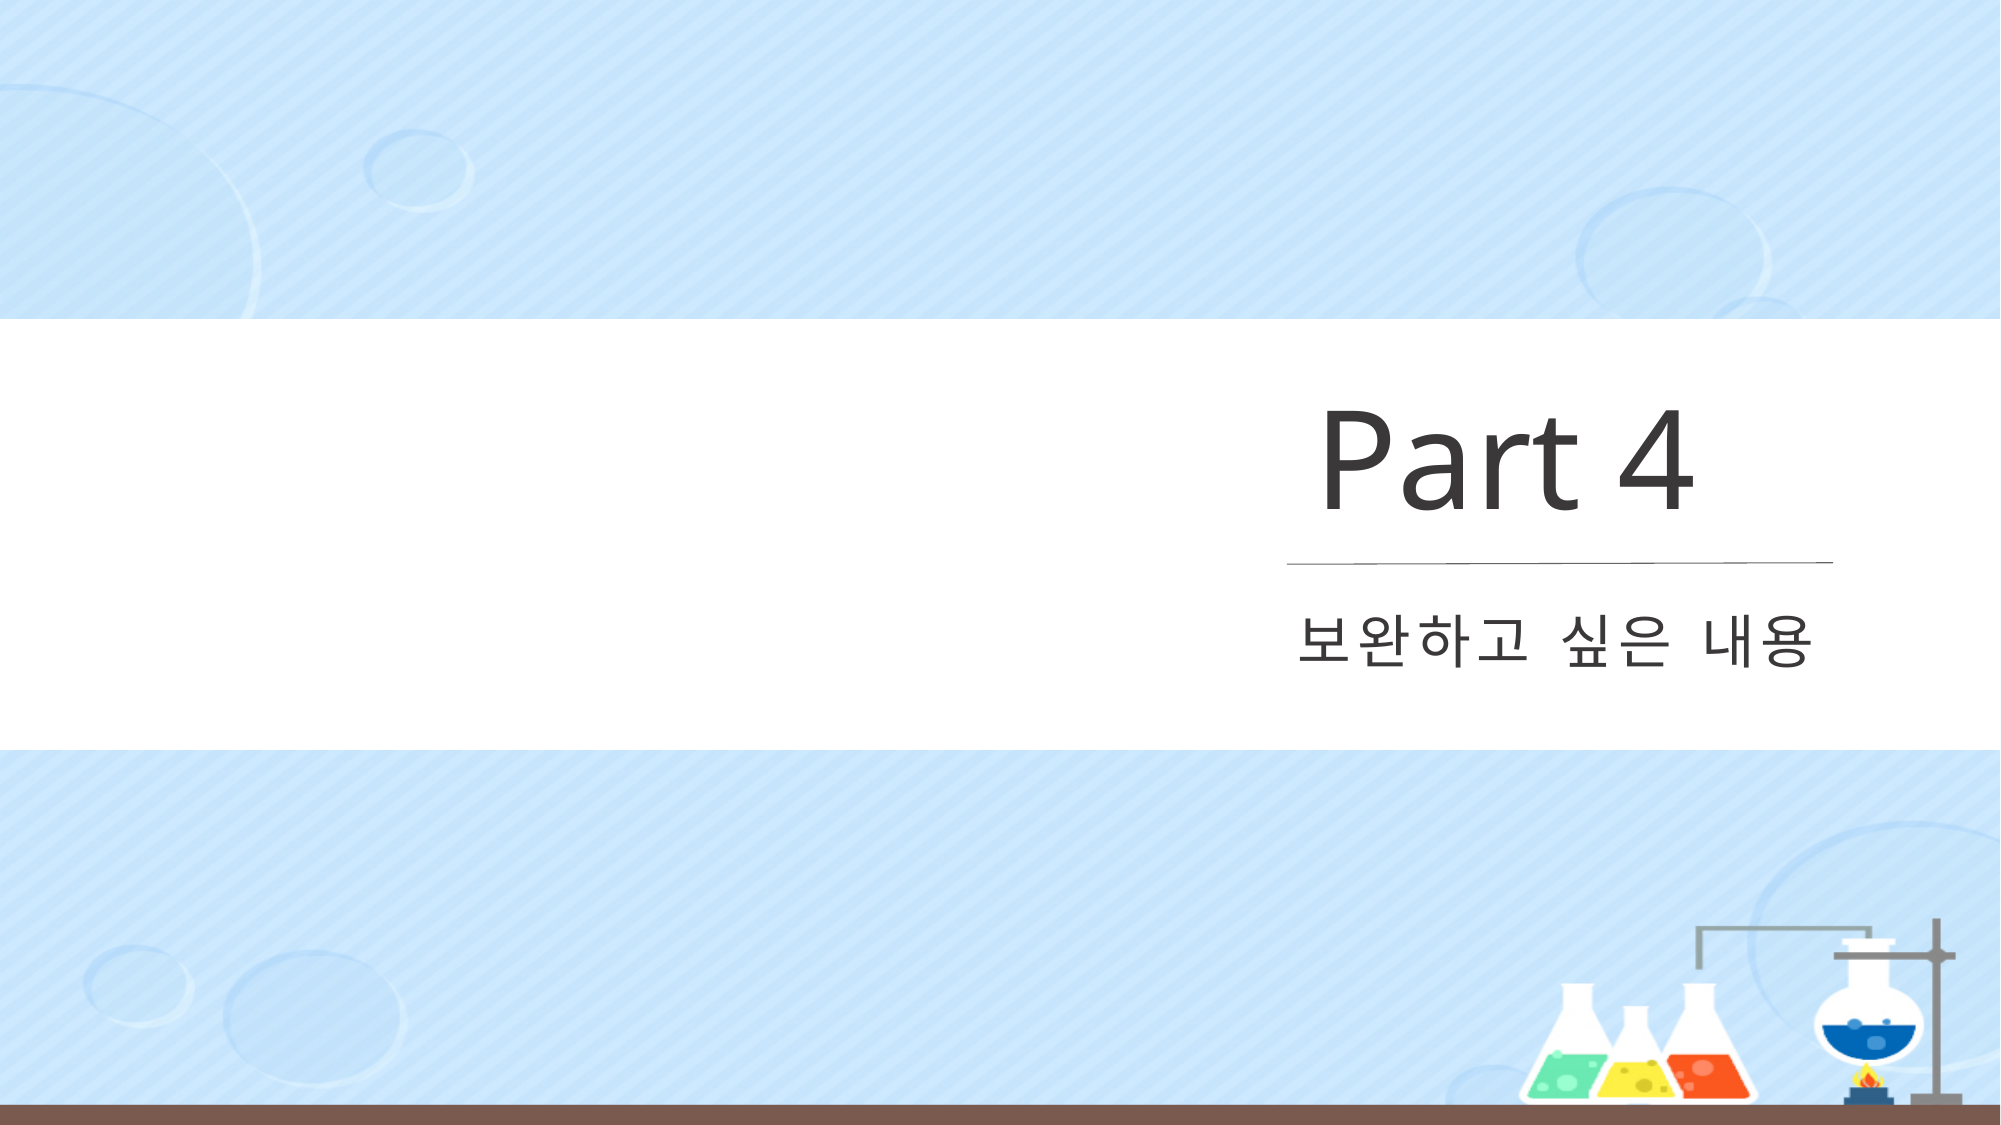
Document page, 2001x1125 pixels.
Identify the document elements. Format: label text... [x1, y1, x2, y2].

text_box Part 4 [1300, 364, 1712, 545]
picture [0, 0, 2001, 1125]
text_box [0, 318, 2000, 751]
text_box 보완하고 싶은 내용 [1283, 597, 1830, 683]
